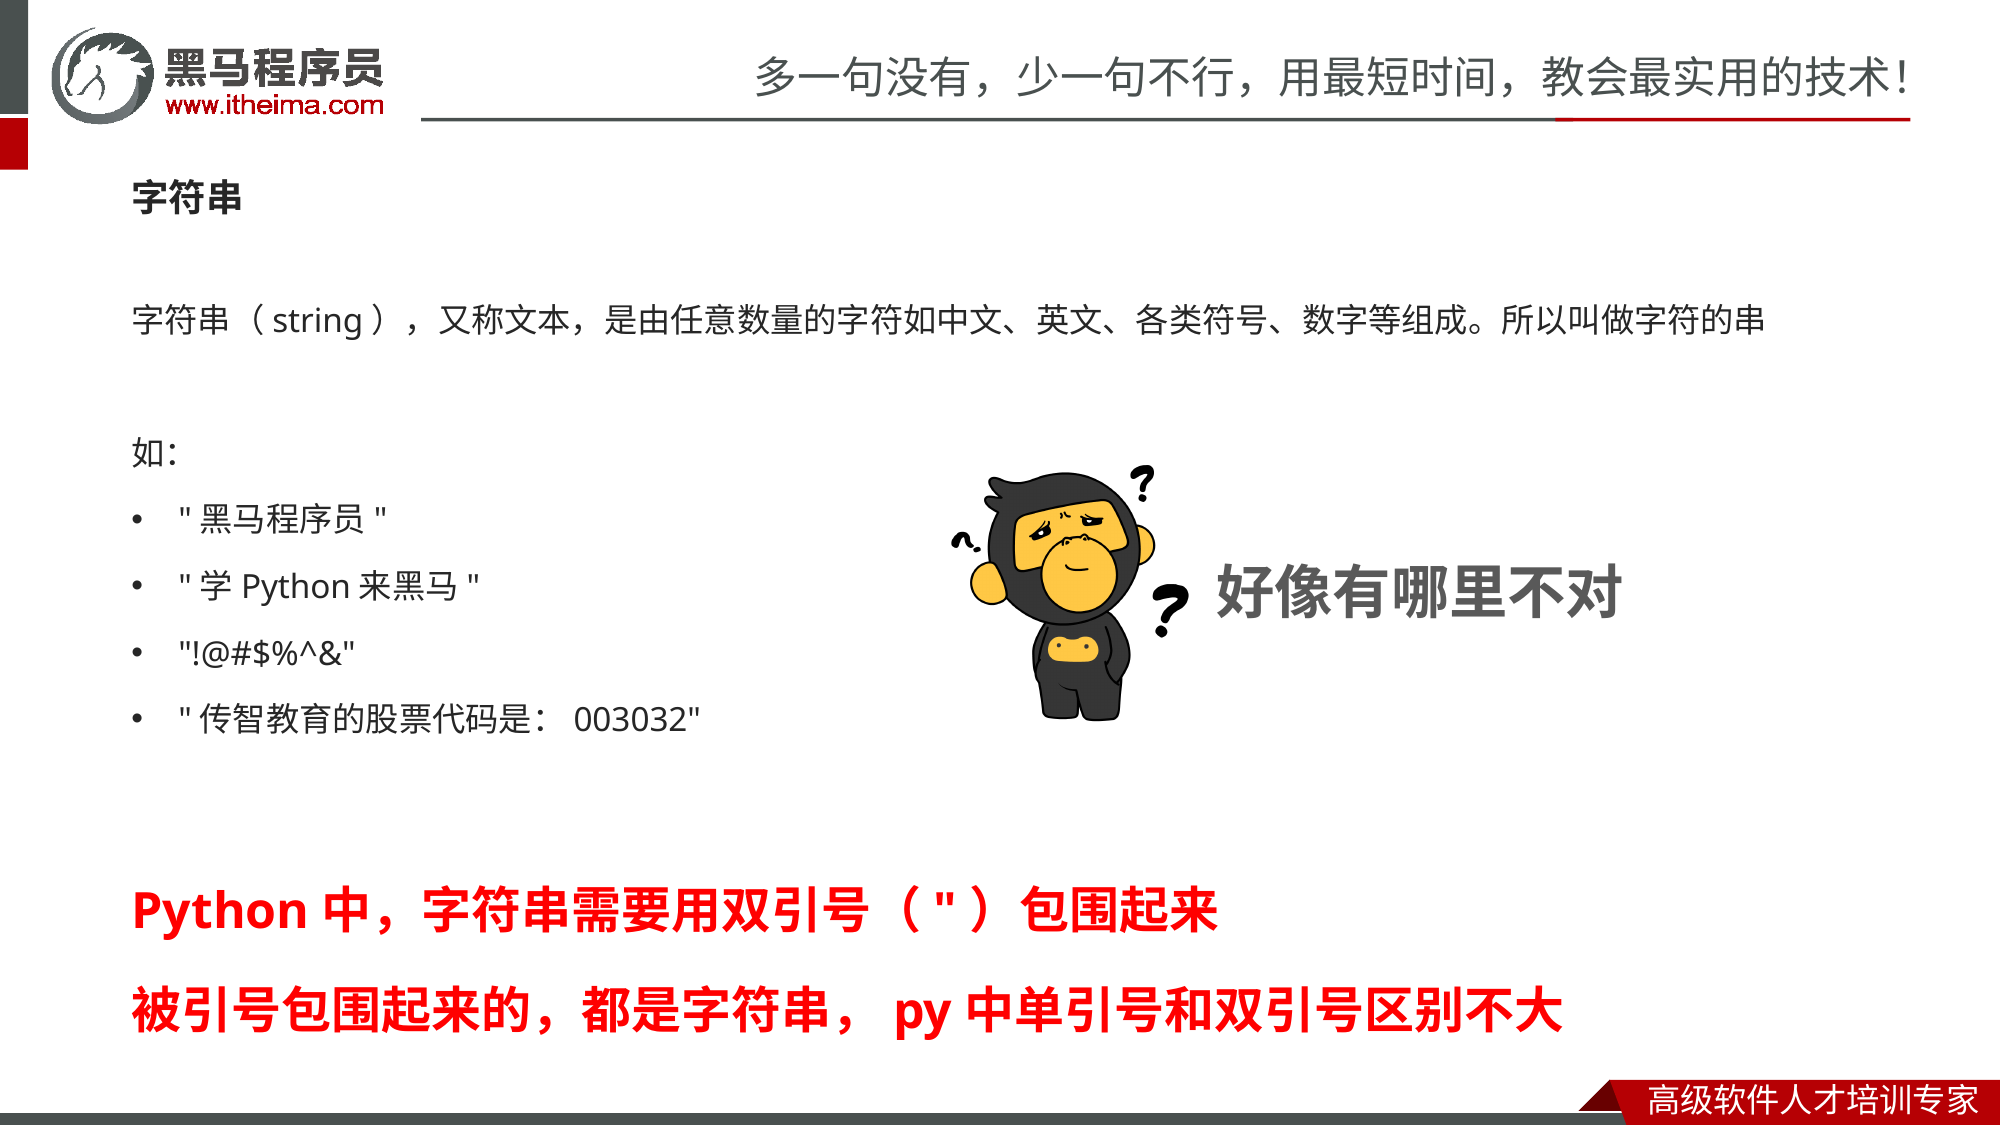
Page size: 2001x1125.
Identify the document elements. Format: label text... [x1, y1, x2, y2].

text_box 好像有哪里不对 [1205, 548, 1878, 633]
list 字符串 [116, 154, 1872, 239]
list 字符串（string），又称文本，是由任意数量的字符如中文、英文、各类符号、数字等组成。所以叫做字符的串 如： "黑马程序员" "学Python来黑马" "!@#$%^&" "传智教育的股票代码是：003032" Python中，字符串需要用双引号（"）包围起来 被引号包围起来的，都是字符串，py中单引号和双引号区别不大 [116, 271, 1872, 1071]
picture [50, 26, 384, 125]
picture [932, 456, 1202, 726]
